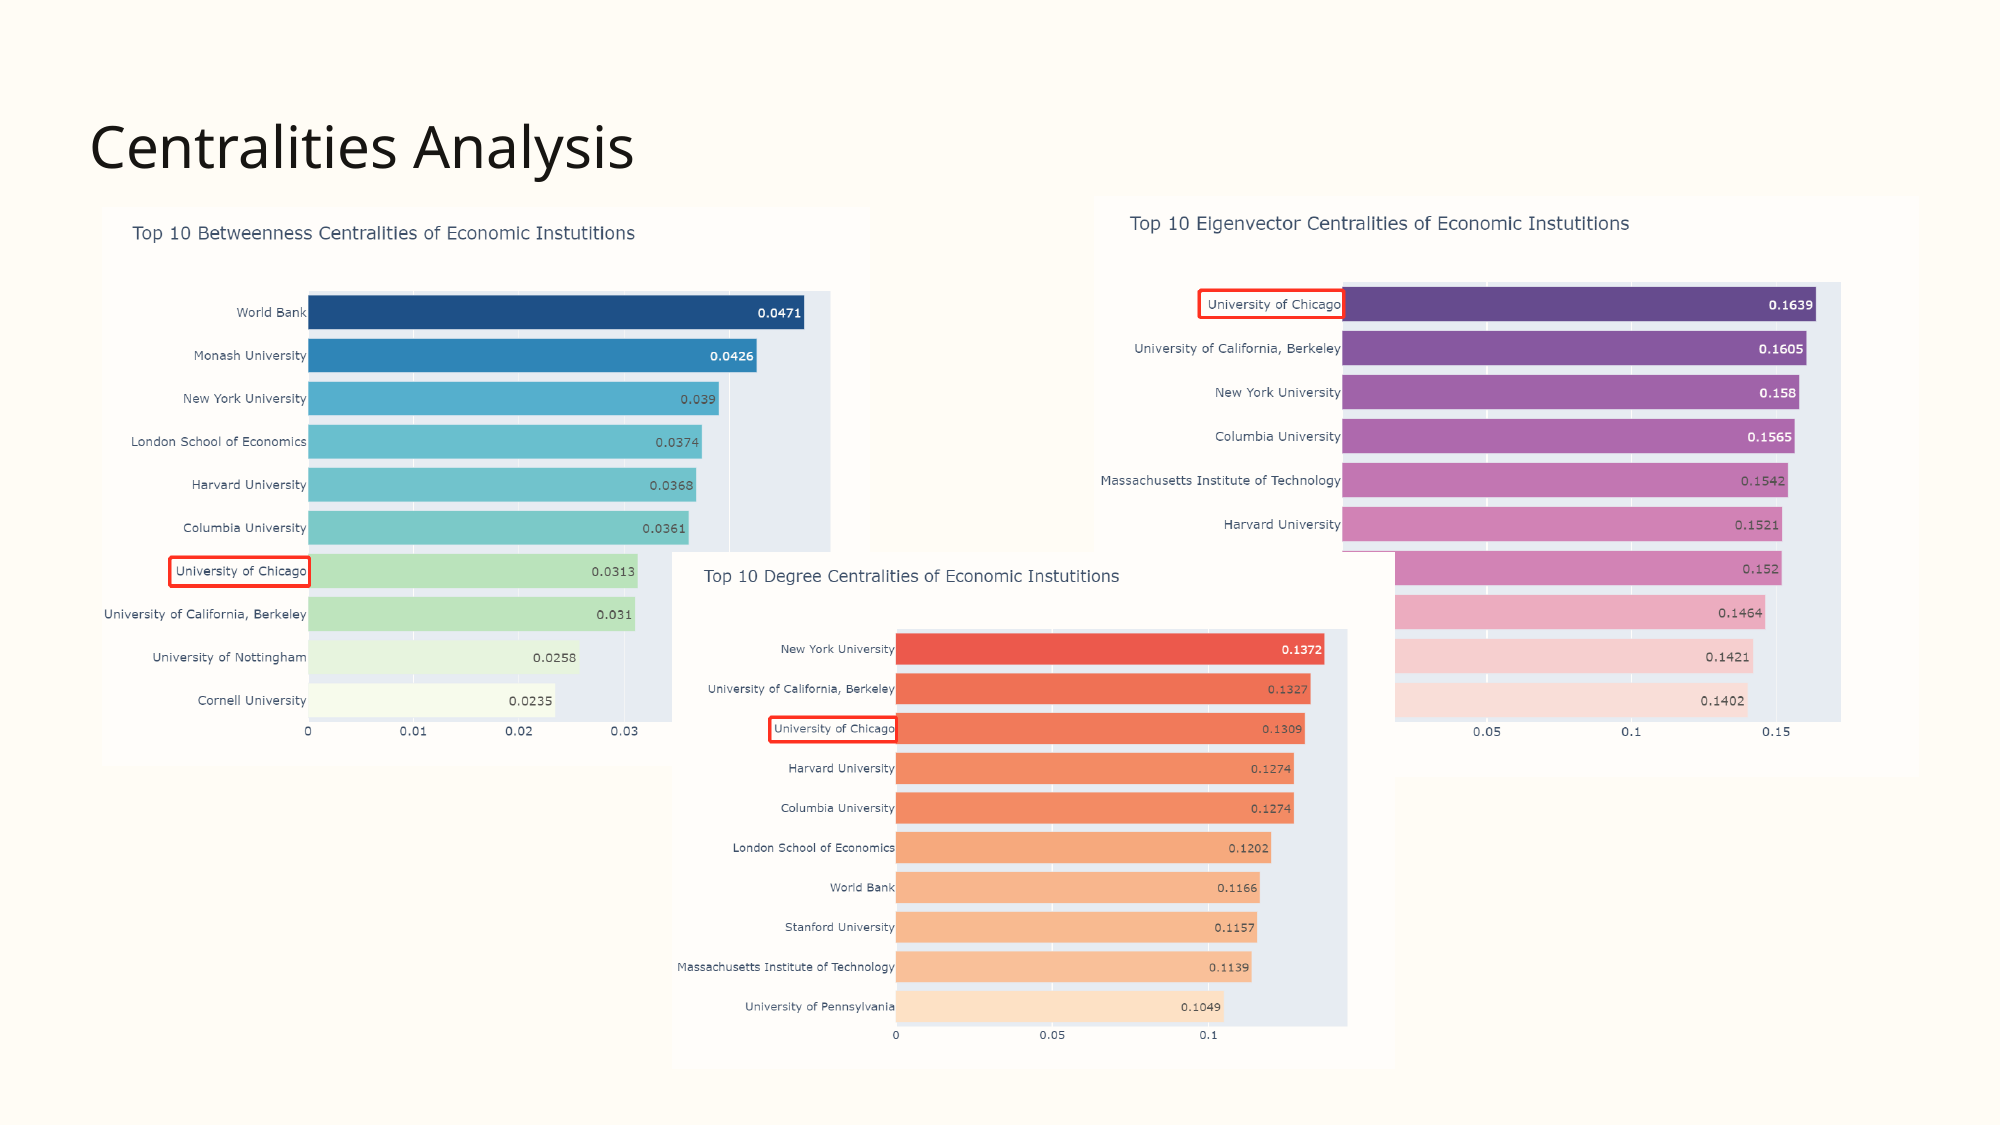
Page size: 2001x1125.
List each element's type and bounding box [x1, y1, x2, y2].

picture [102, 196, 1919, 1070]
text_box [0, 0, 2000, 1125]
